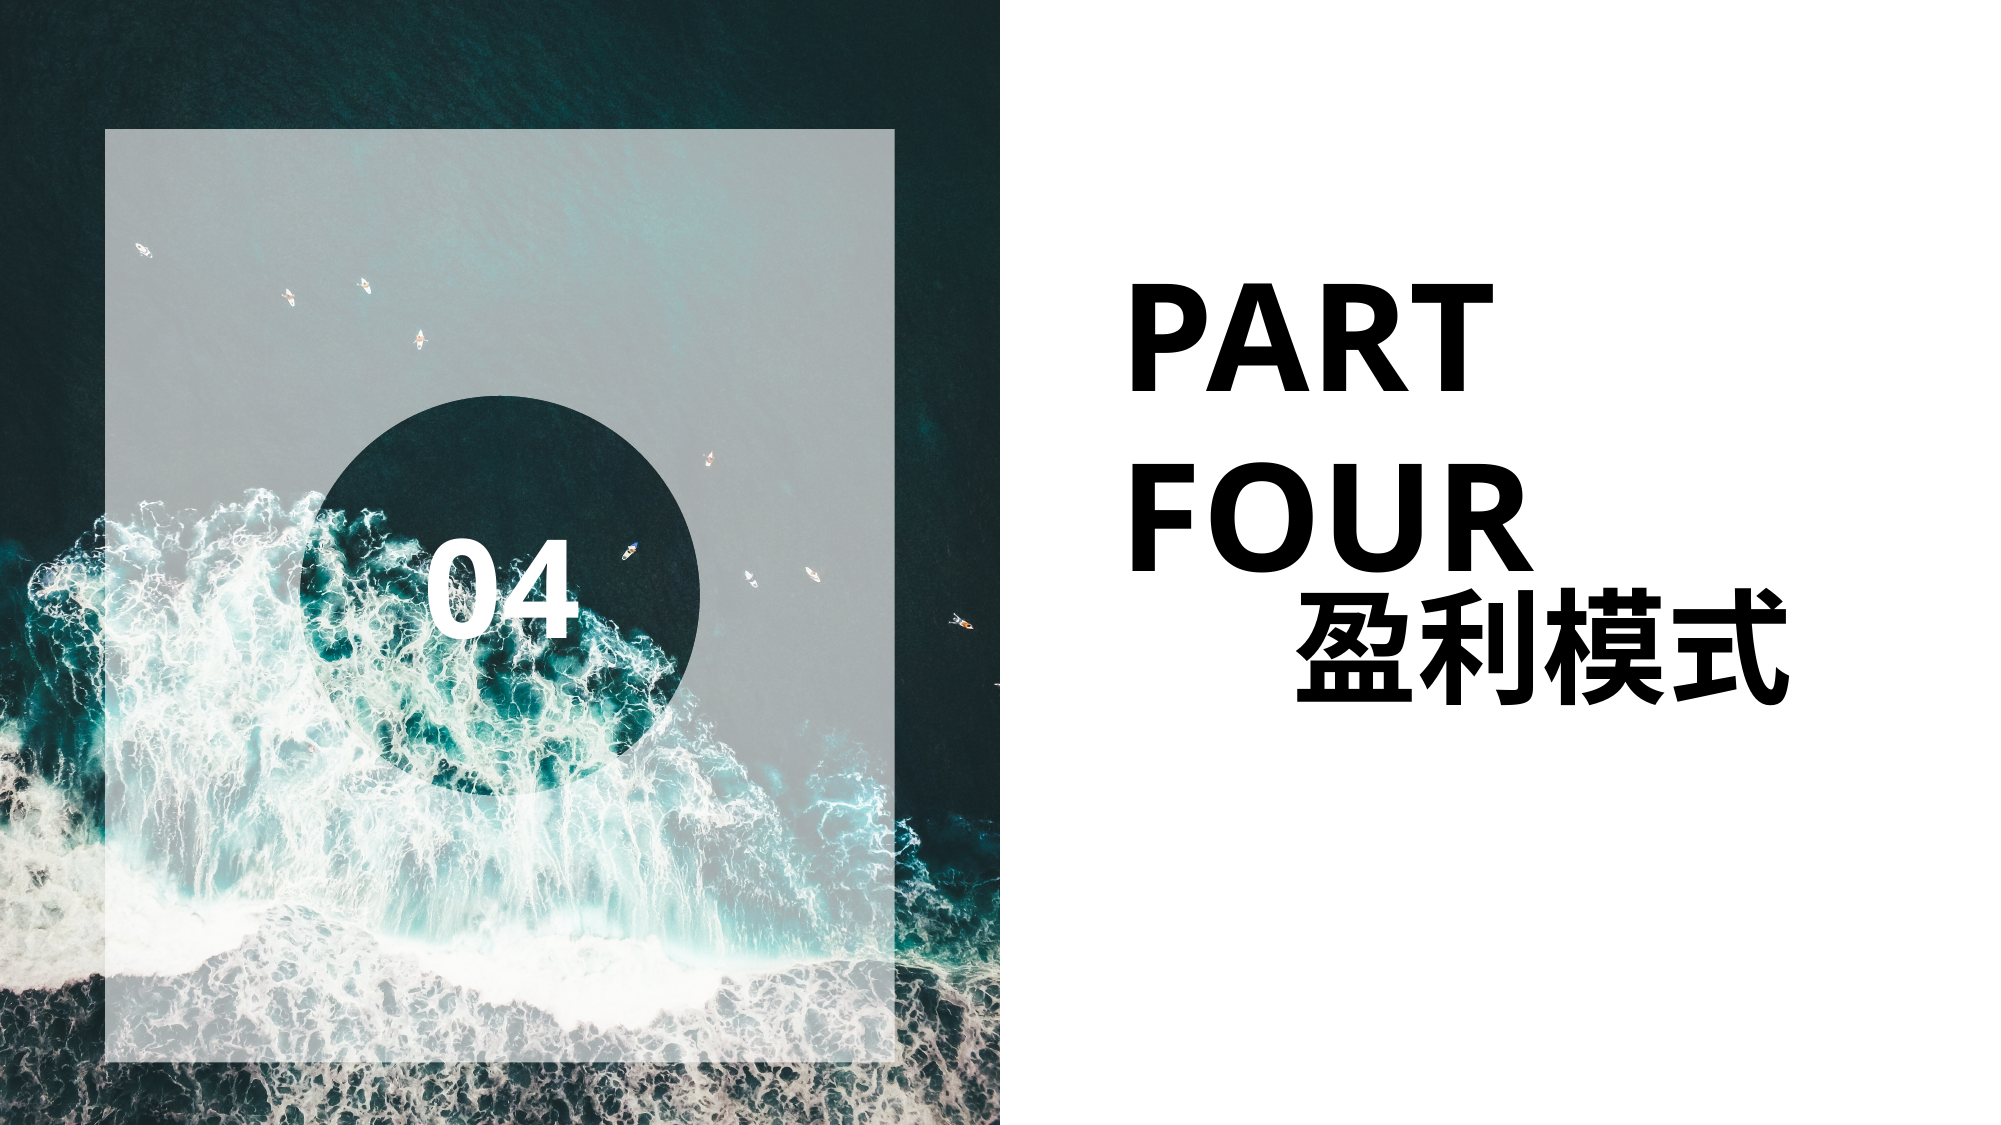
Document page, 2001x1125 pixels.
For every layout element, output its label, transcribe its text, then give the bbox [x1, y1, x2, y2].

text_box 04 [409, 493, 612, 674]
text_box [104, 128, 896, 1063]
text_box 盈利模式 [1198, 562, 1886, 728]
text_box [0, 0, 1001, 1125]
text_box PART FOUR [1105, 233, 1985, 609]
